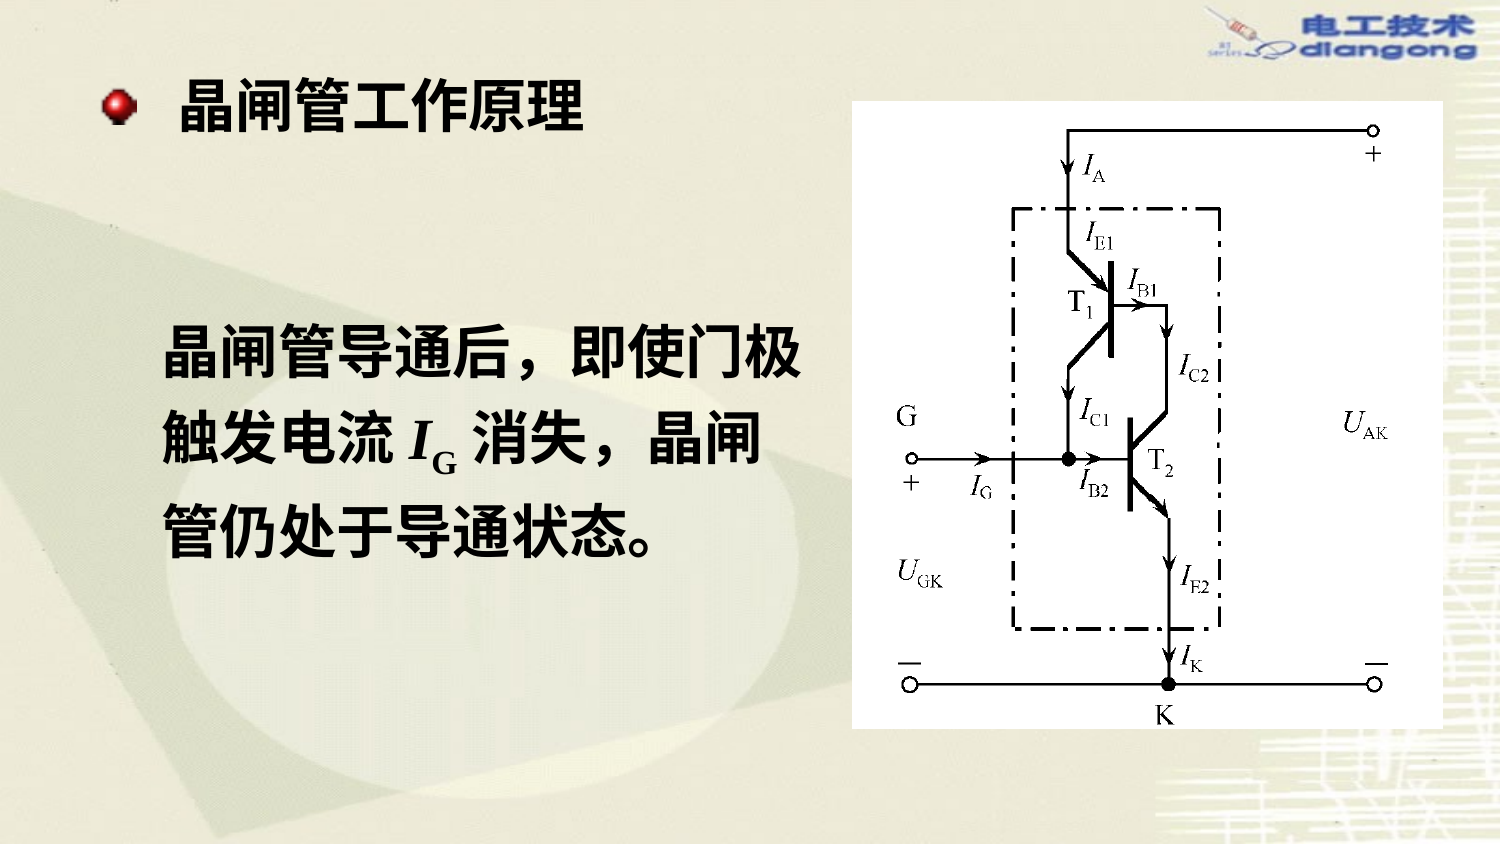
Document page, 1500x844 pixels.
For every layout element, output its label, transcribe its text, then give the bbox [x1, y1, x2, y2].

text_box 晶闸管导通后，即使门极触发电流IG消失，晶闸管仍处于导通状态。 [146, 294, 830, 573]
text_box 晶闸管工作原理 [81, 61, 664, 147]
picture [0, 0, 1500, 844]
